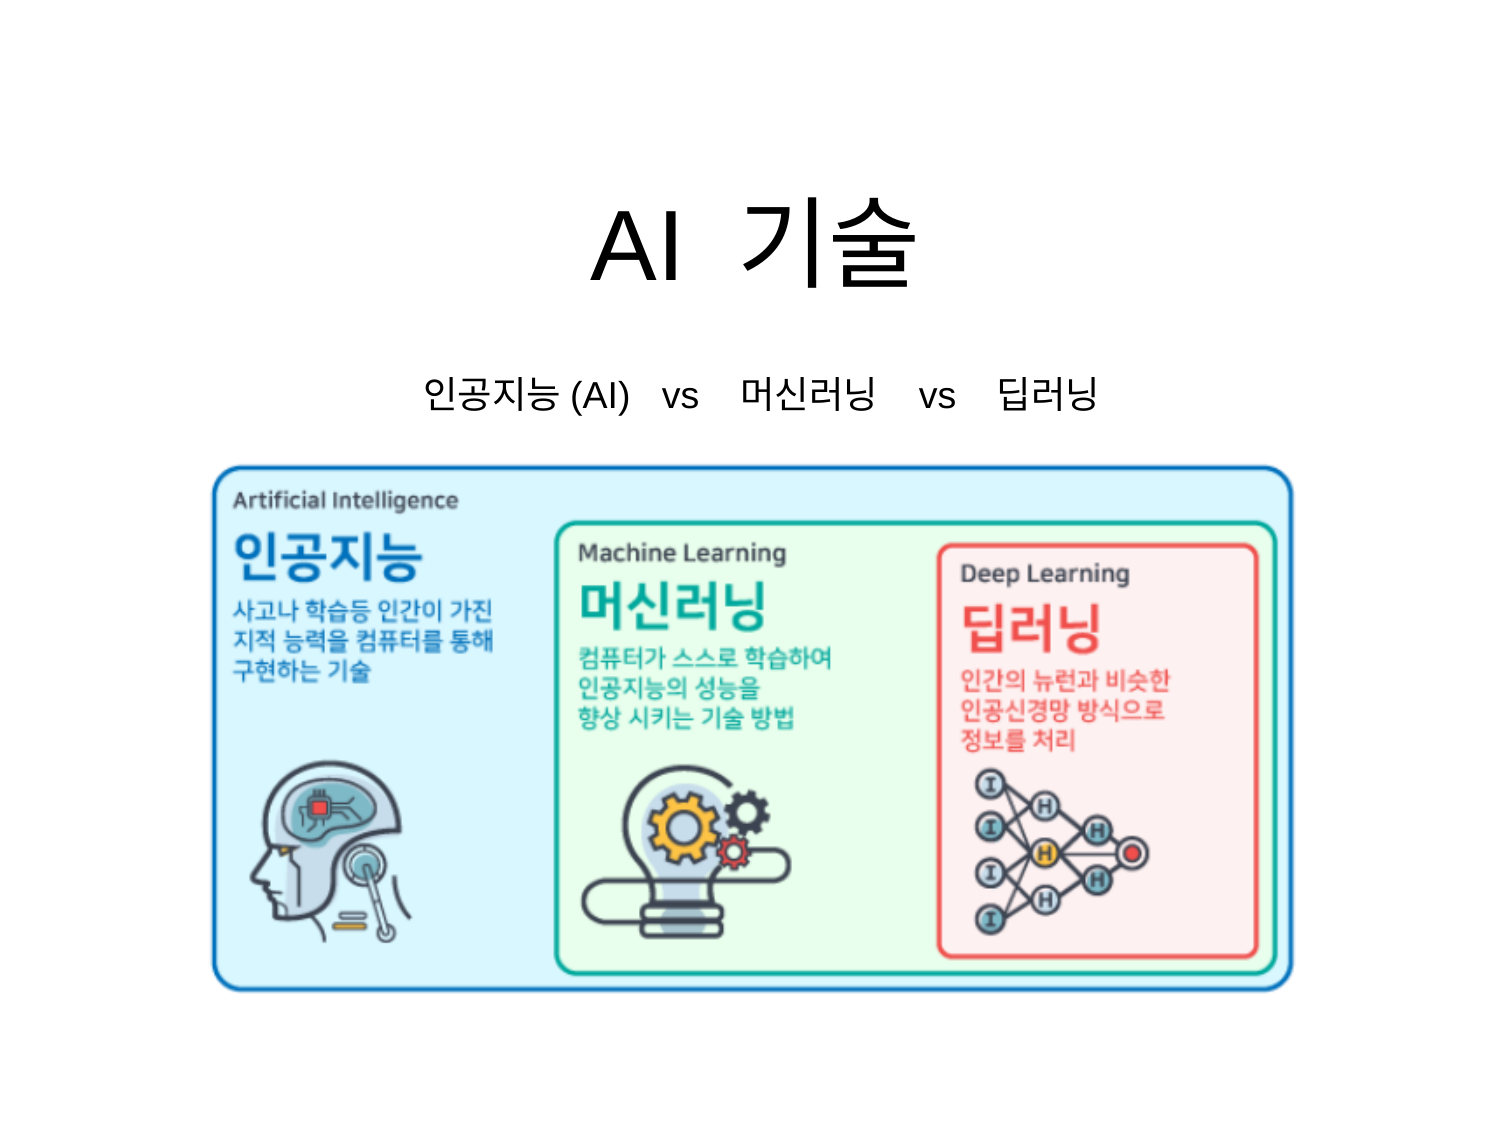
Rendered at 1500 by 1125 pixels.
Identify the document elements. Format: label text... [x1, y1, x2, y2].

text_box 인공지능(AI) vs 머신러닝 vs 딥러닝 [242, 363, 1282, 424]
text_box AI 기술 [159, 172, 1353, 308]
picture [198, 456, 1308, 1009]
